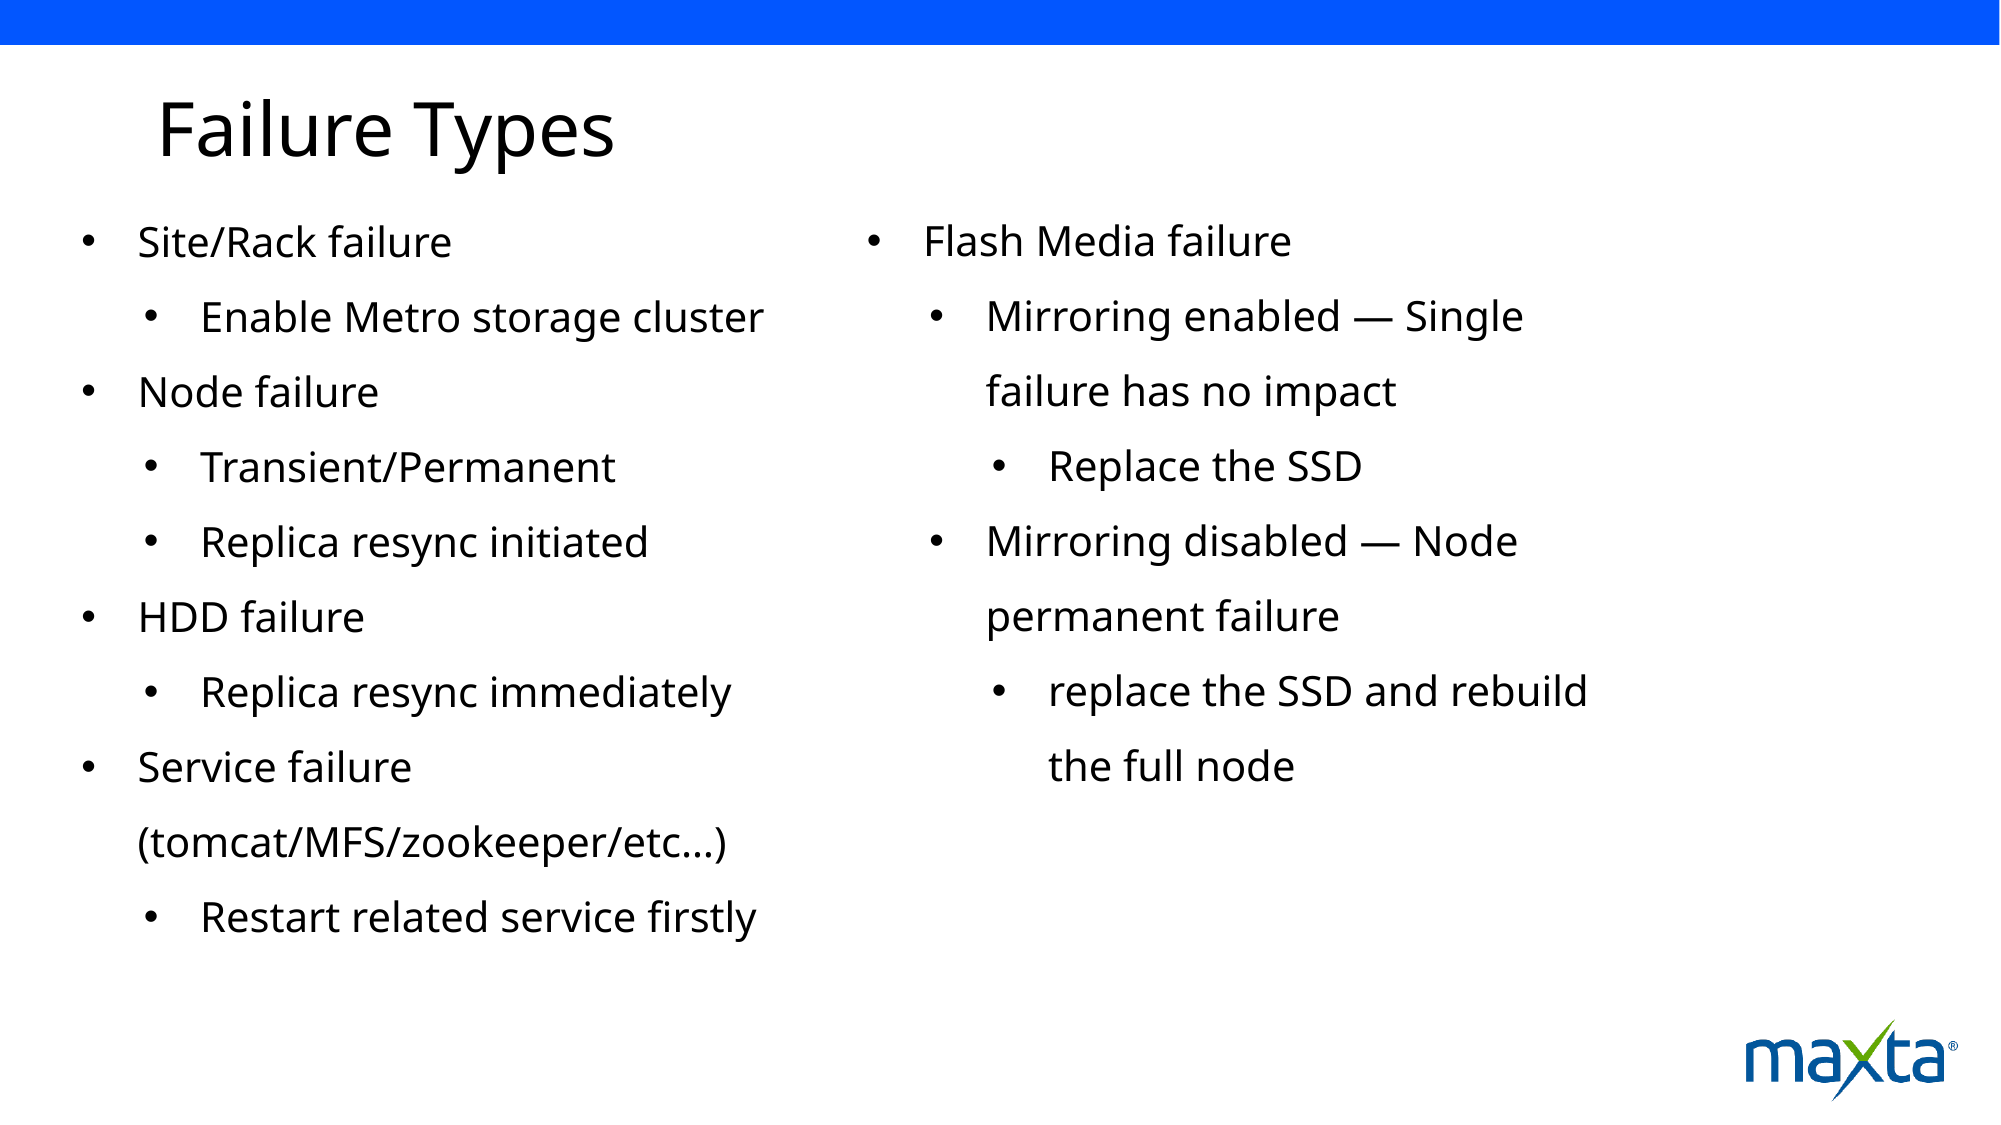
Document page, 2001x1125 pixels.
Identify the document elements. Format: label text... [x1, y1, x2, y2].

text_box Flash Media failure Mirroring enabled — Single failure has no impact Replace the SSD Mirroring disabled — Node permanent failure replace the SSD and rebuild the full node [852, 182, 1615, 798]
title Failure Types [142, 60, 1858, 204]
picture [1741, 1016, 1961, 1103]
text_box Site/Rack failure Enable Metro storage cluster Node failure Transient/Permanent Replica resync initiated HDD failure Replica resync immediately Service failure (tomcat/MFS/zookeeper/etc…) Restart related service firstly [66, 183, 830, 1024]
